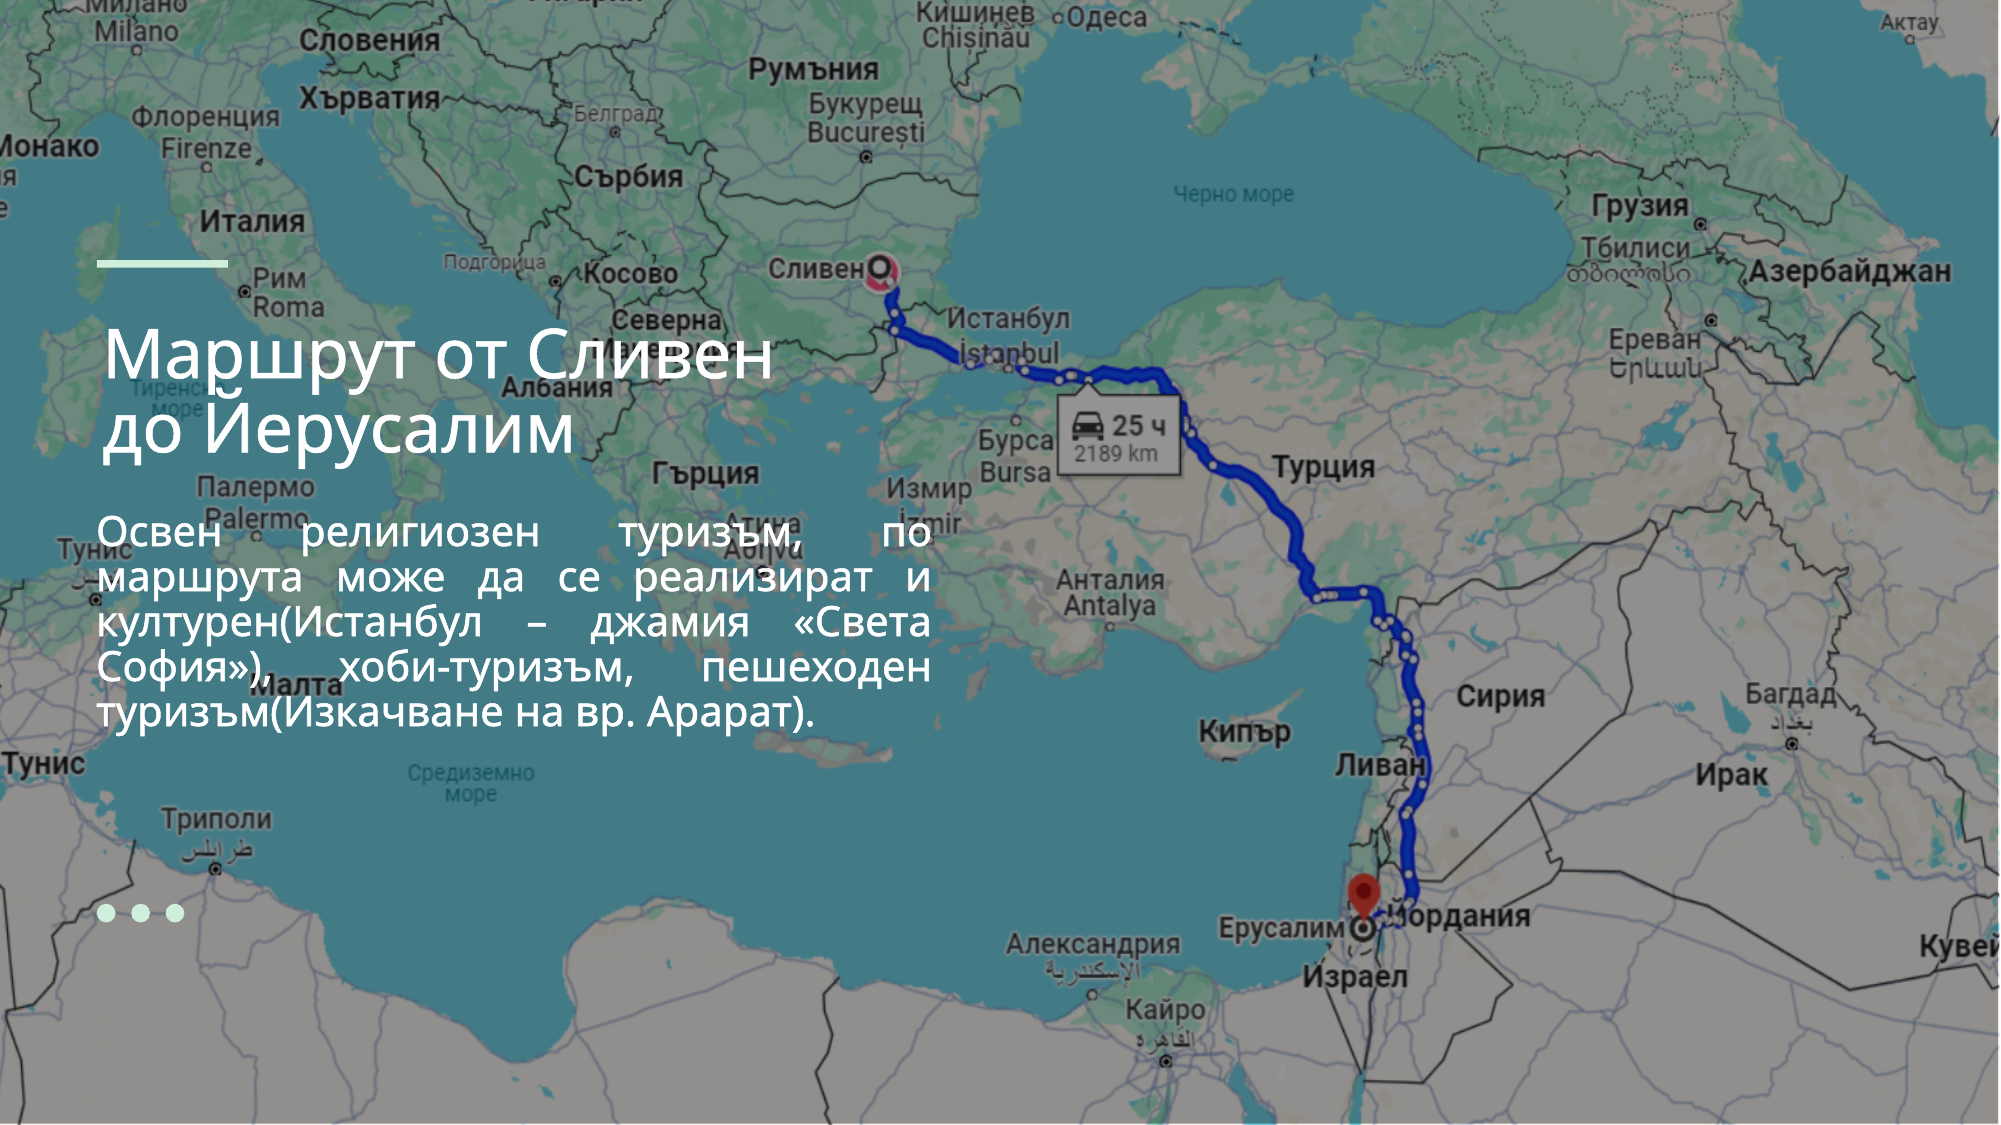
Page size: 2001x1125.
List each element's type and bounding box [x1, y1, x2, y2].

text_box [80, 502, 948, 923]
picture [0, 0, 2000, 1125]
